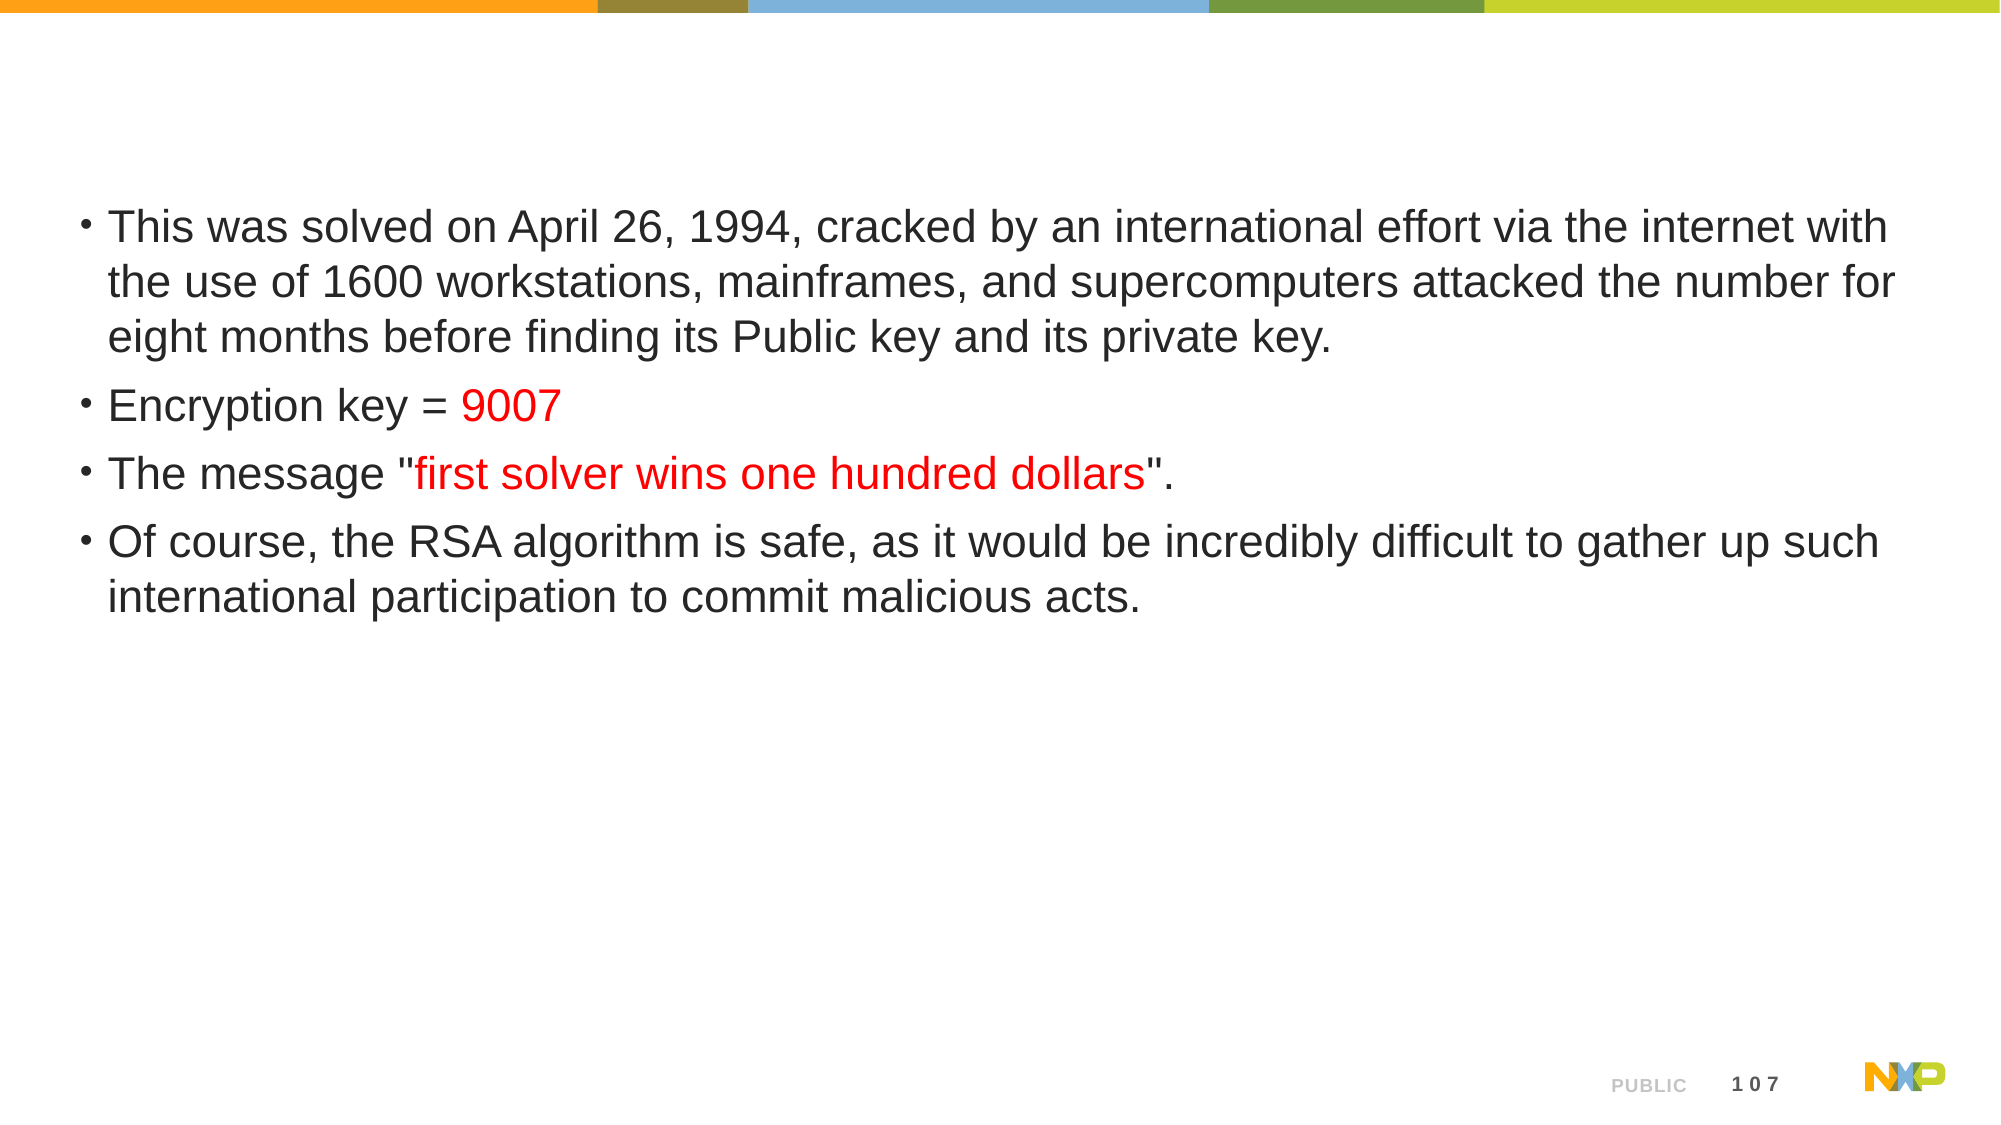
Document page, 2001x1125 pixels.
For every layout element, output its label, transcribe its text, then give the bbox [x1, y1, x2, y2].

list This was solved on April 26, 1994, cracked by an international effort via the internet with the use of 1600 workstations, mainframes, and supercomputers attacked the number for eight months before finding its Public key and its private key. Encryption key = 9007 The message "first solver wins one hundred dollars". Of course, the RSA algorithm is safe, as it would be incredibly difficult to gather up such international participation to commit malicious acts. [64, 189, 1940, 955]
